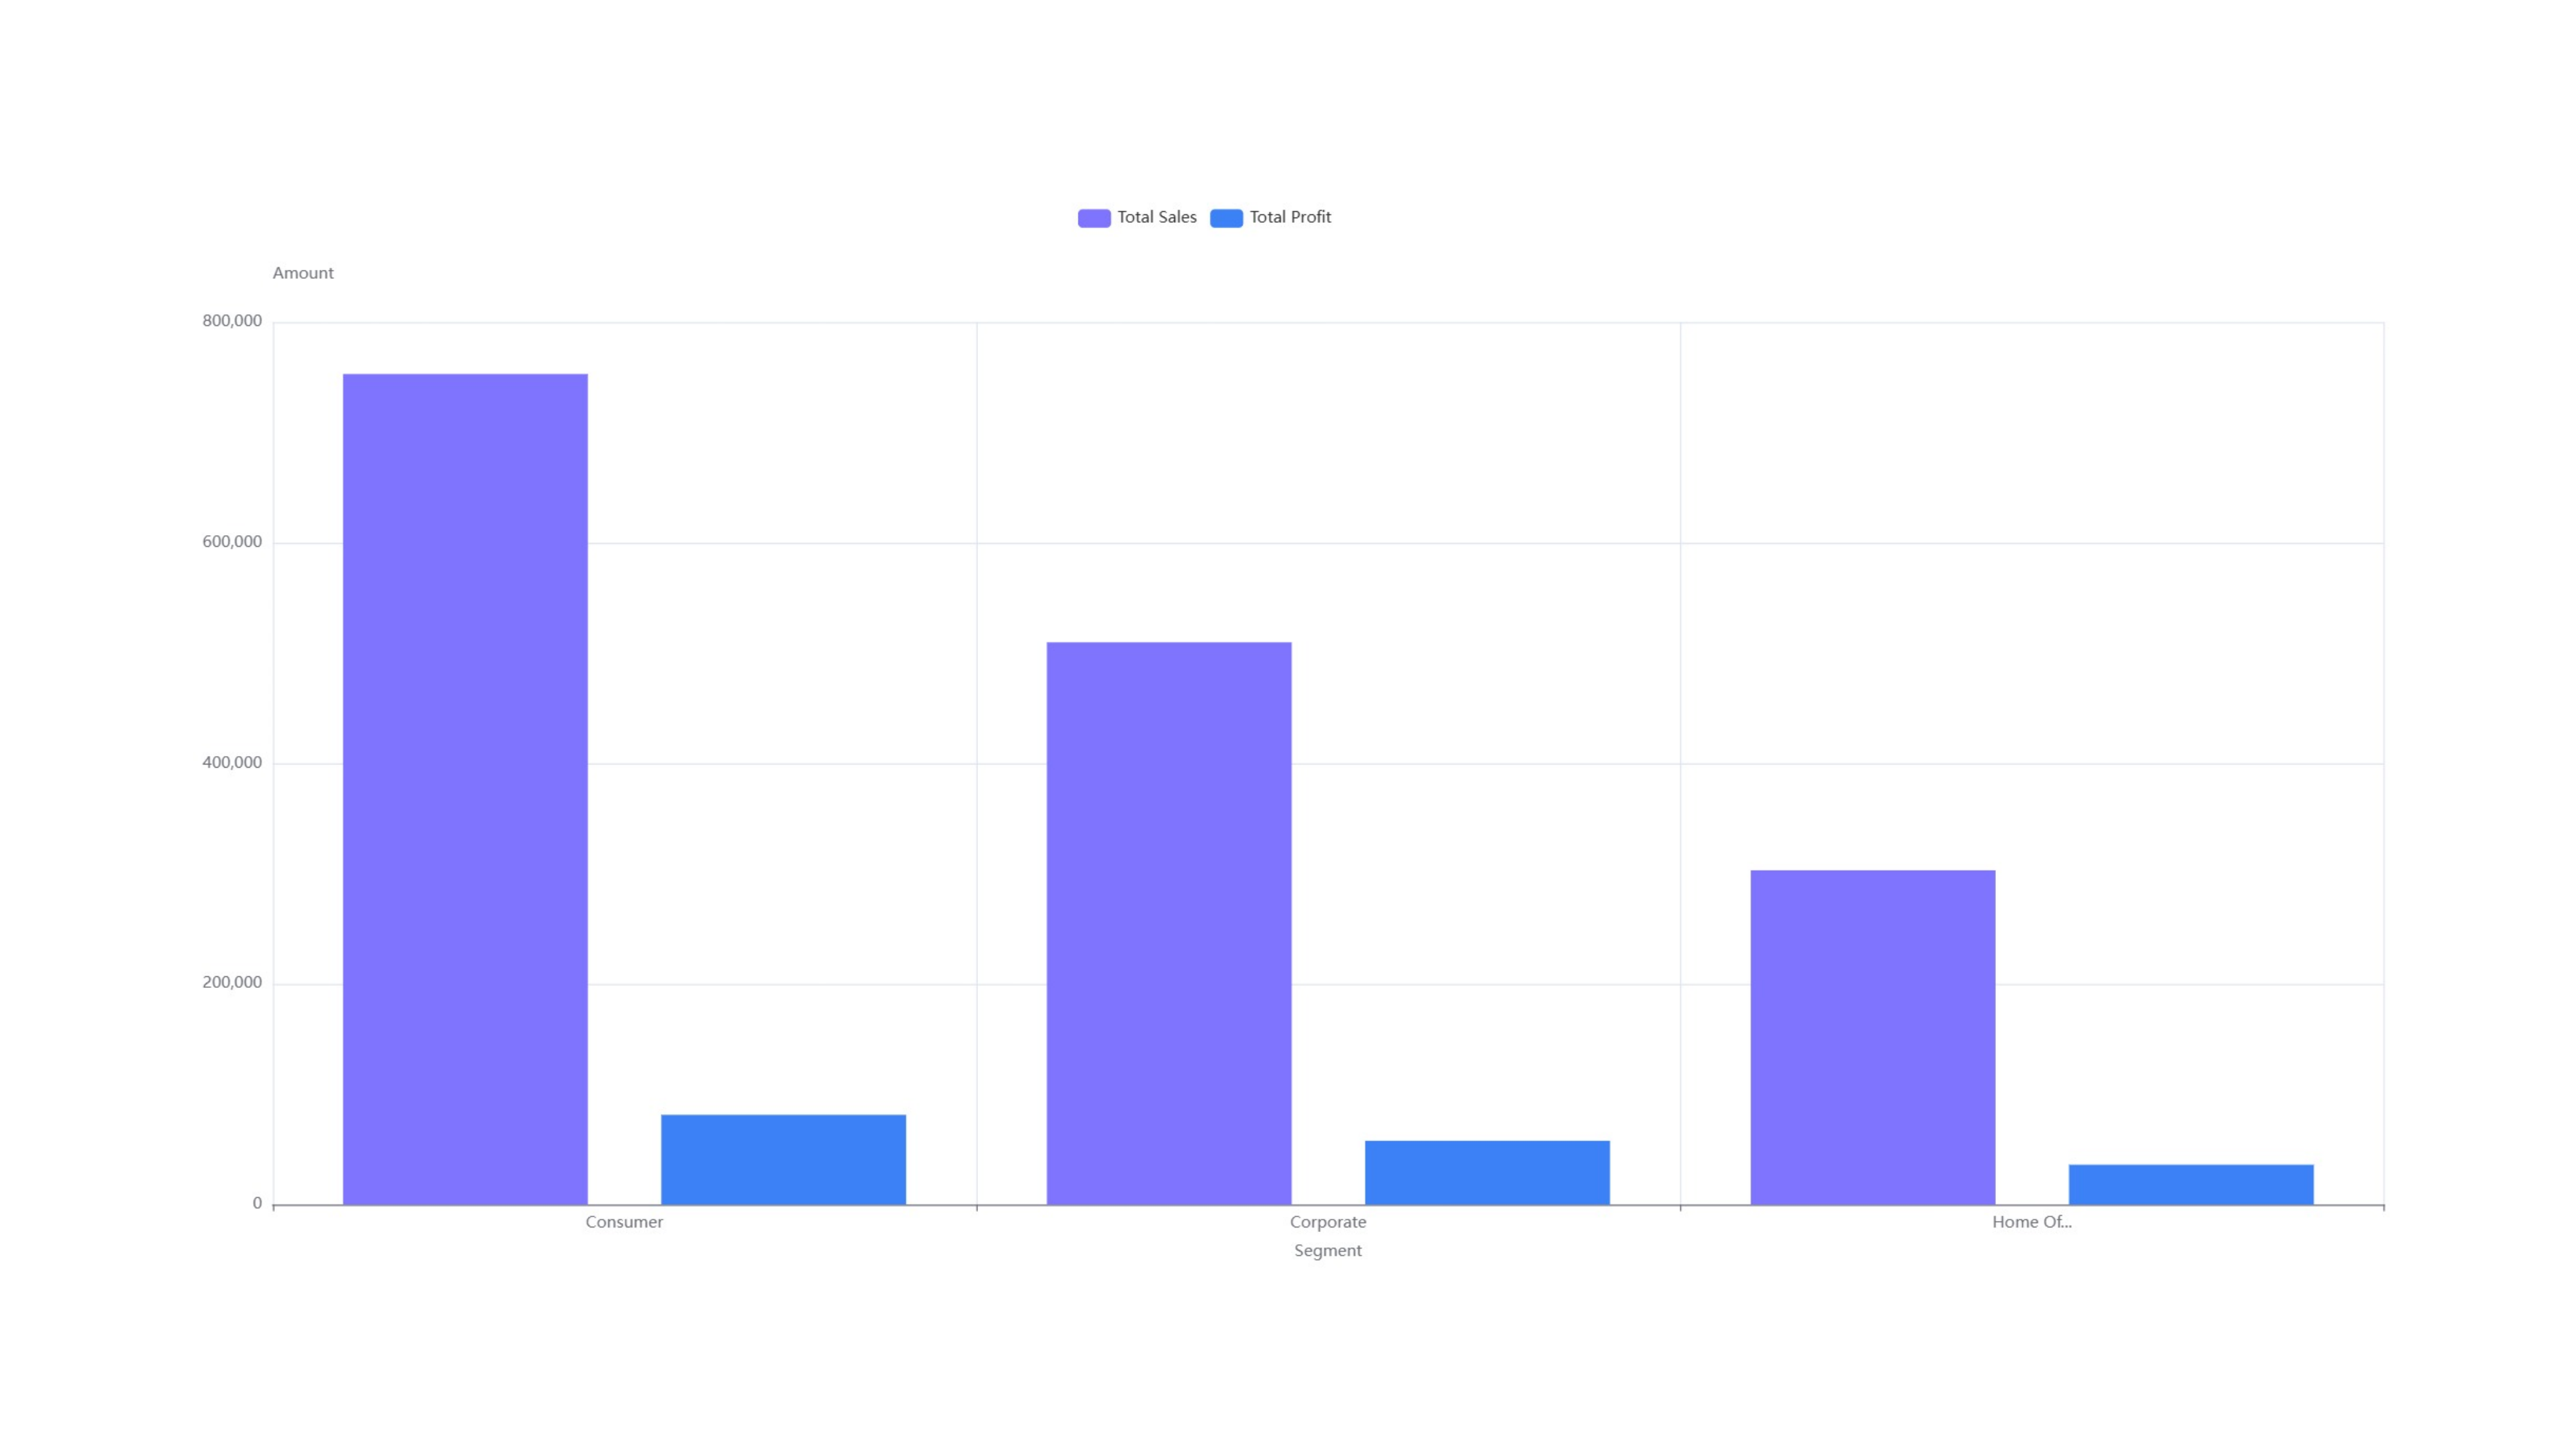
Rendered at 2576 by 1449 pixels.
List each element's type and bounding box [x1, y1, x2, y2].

picture [160, 152, 2430, 1288]
